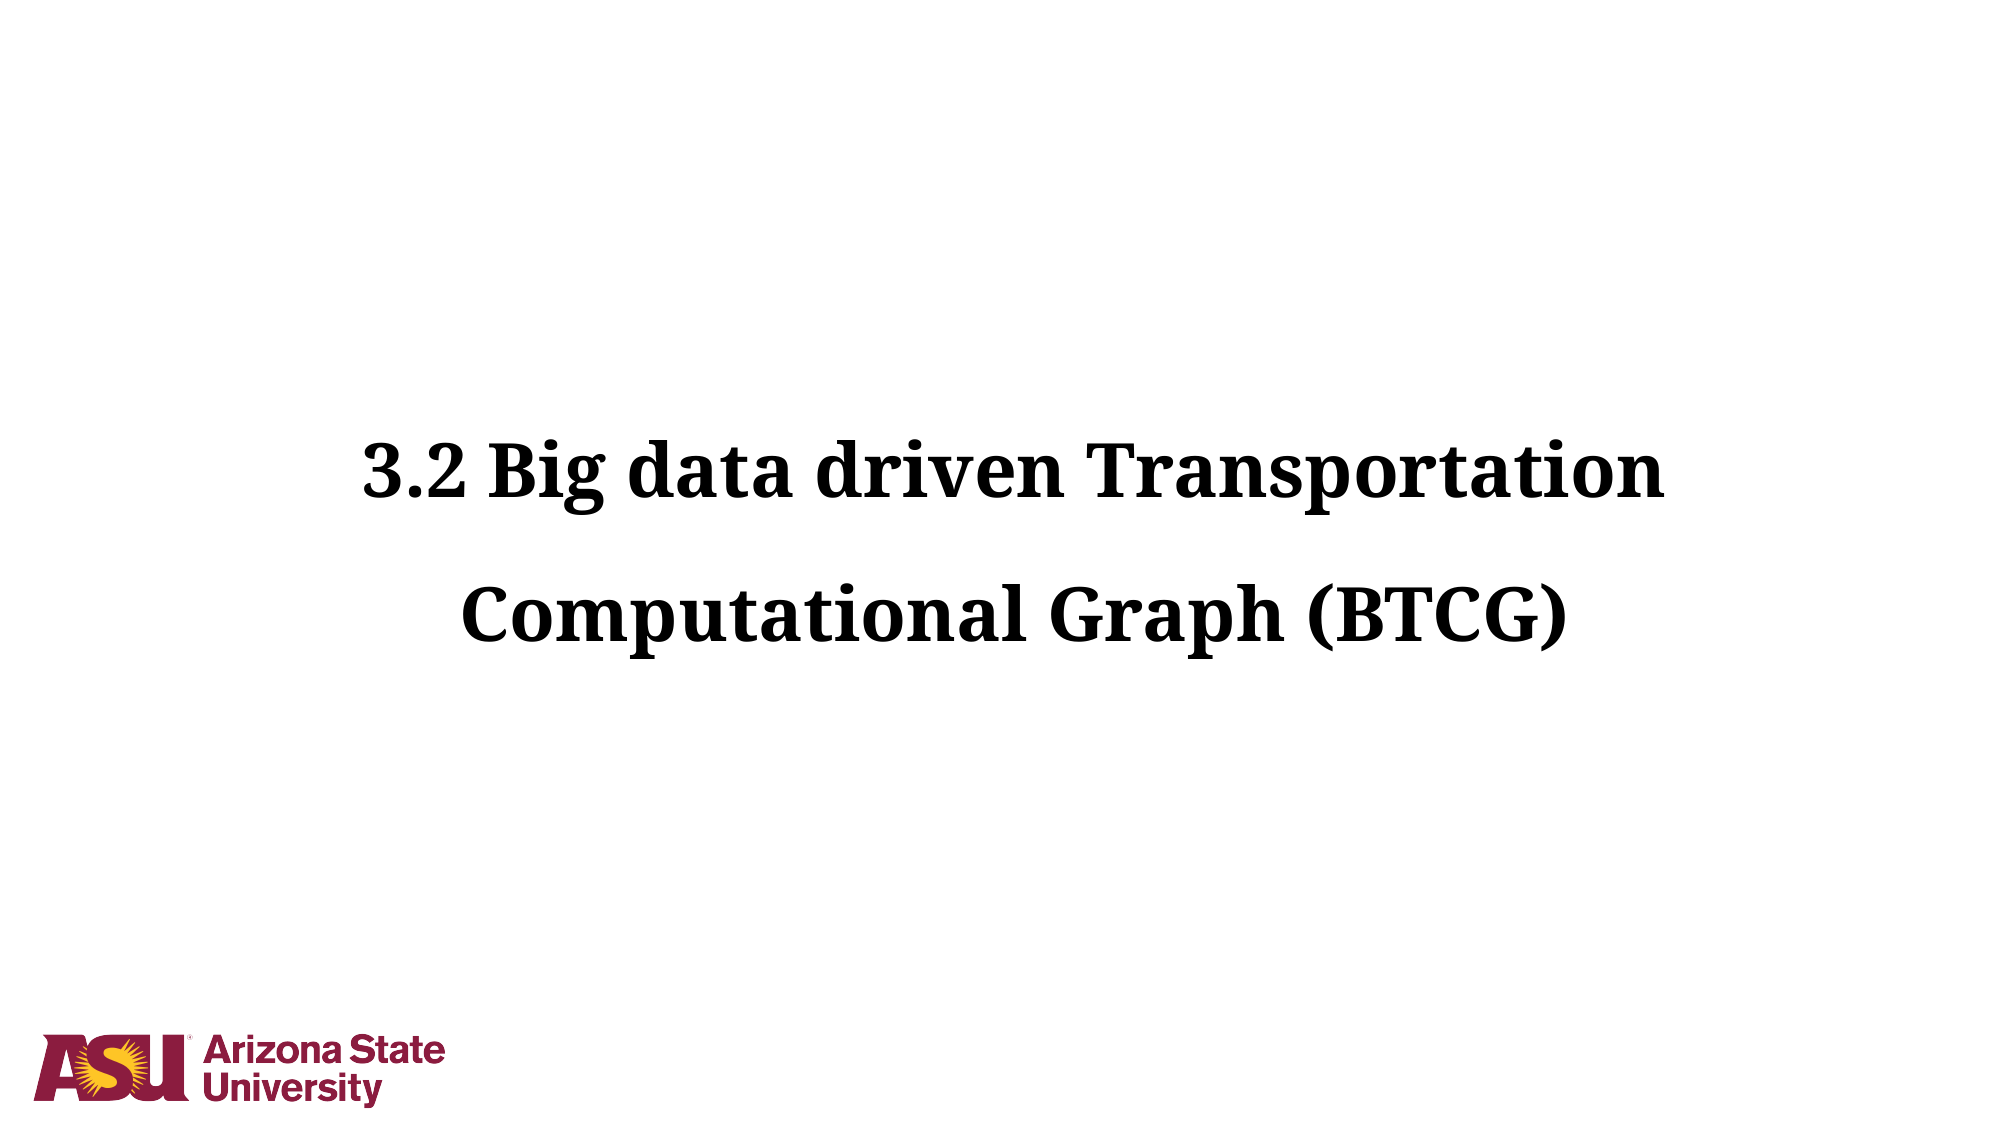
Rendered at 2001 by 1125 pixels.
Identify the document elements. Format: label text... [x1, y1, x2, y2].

text_box 3.2 Big data driven Transportation Computational Graph (BTCG) [247, 404, 1783, 622]
picture [0, 1001, 478, 1125]
